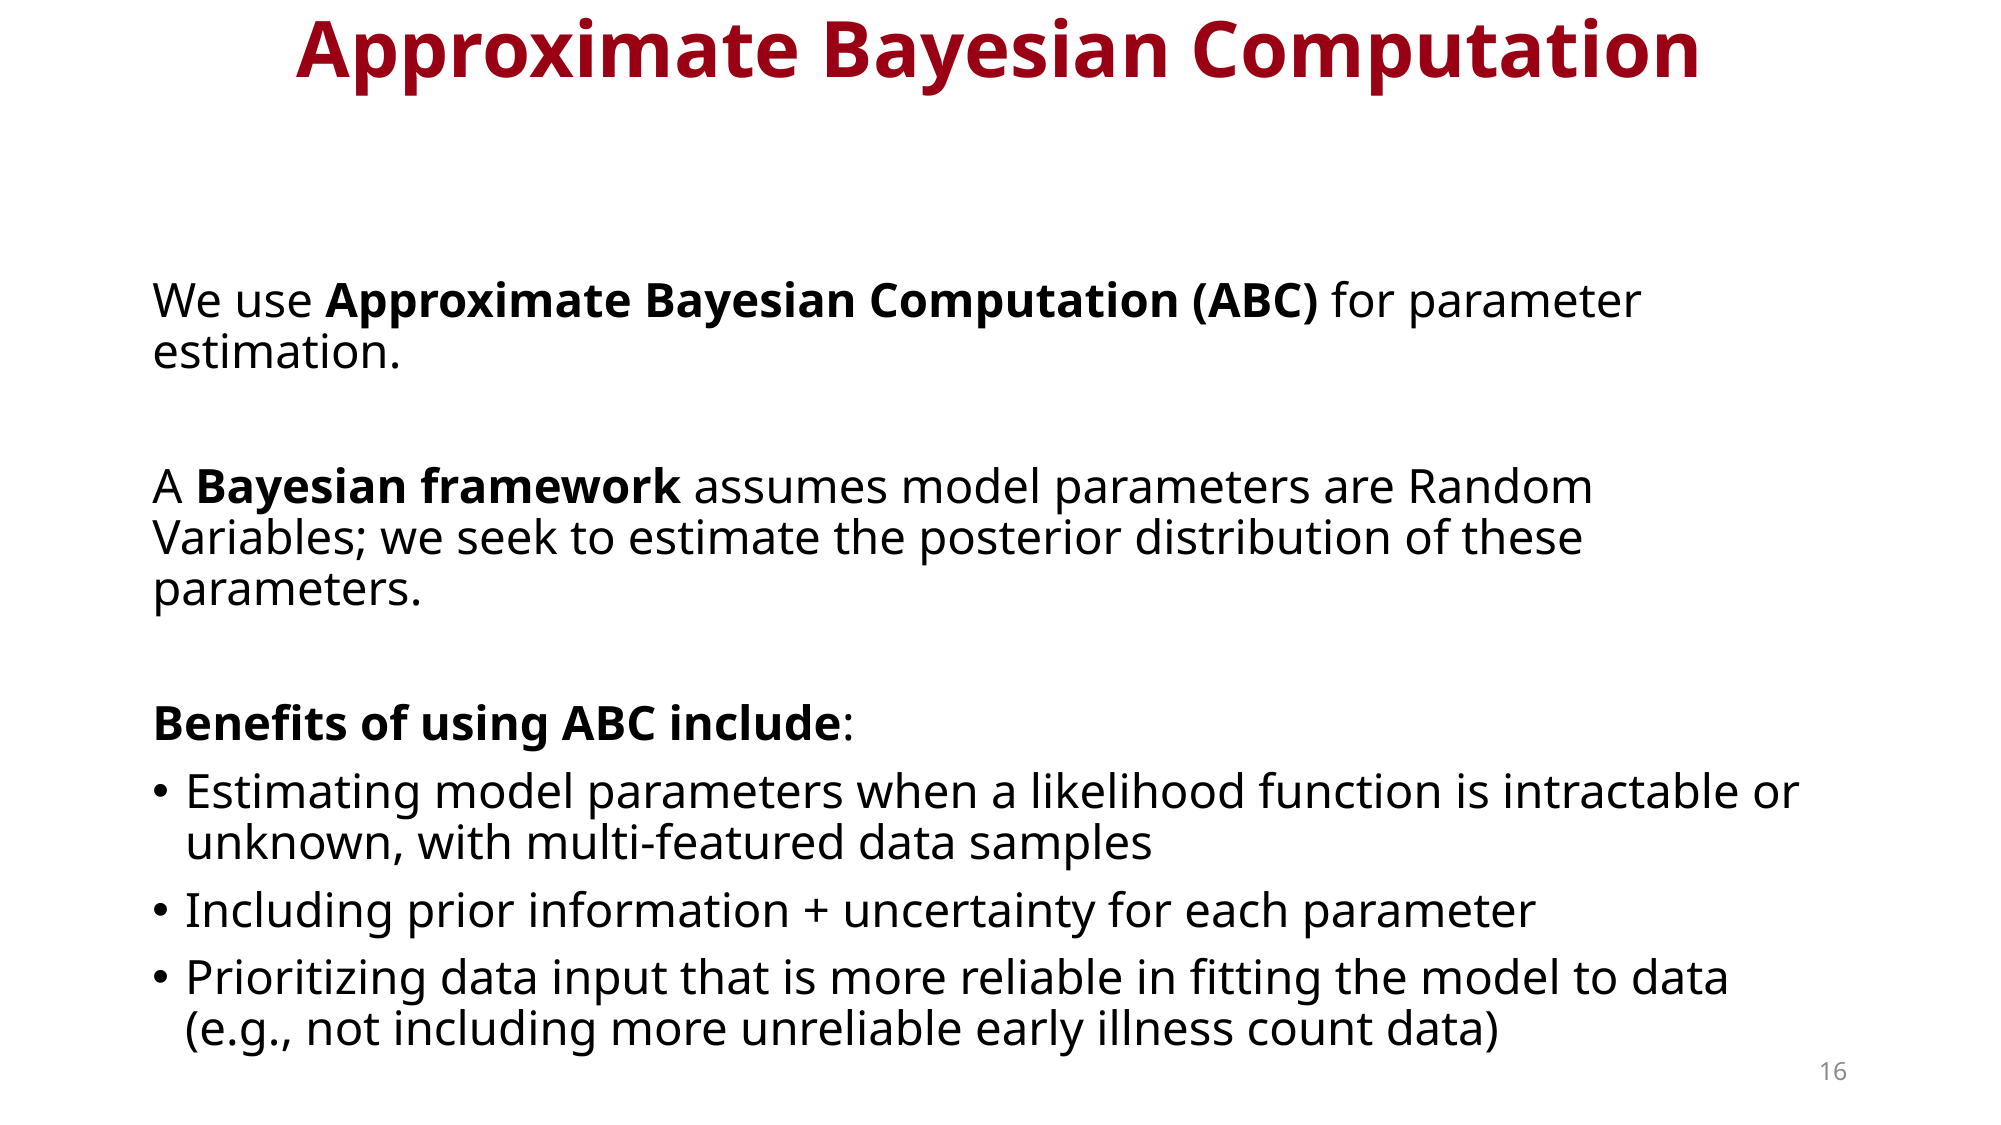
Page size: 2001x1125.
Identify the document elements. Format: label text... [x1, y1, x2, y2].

title Approximate Bayesian Computation [0, 0, 2000, 188]
slide_number 16 [1412, 1042, 1863, 1103]
list We use Approximate Bayesian Computation (ABC) for parameter estimation. A Bayesian framework assumes model parameters are Random Variables; we seek to estimate the posterior distribution of these parameters. Benefits of using ABC include: Estimating model parameters when a likelihood function is intractable or unknown, with multi-featured data samples Including prior information + uncertainty for each parameter Prioritizing data input that is more reliable in fitting the model to data (e.g., not including more unreliable early illness count data) [137, 269, 1833, 1073]
